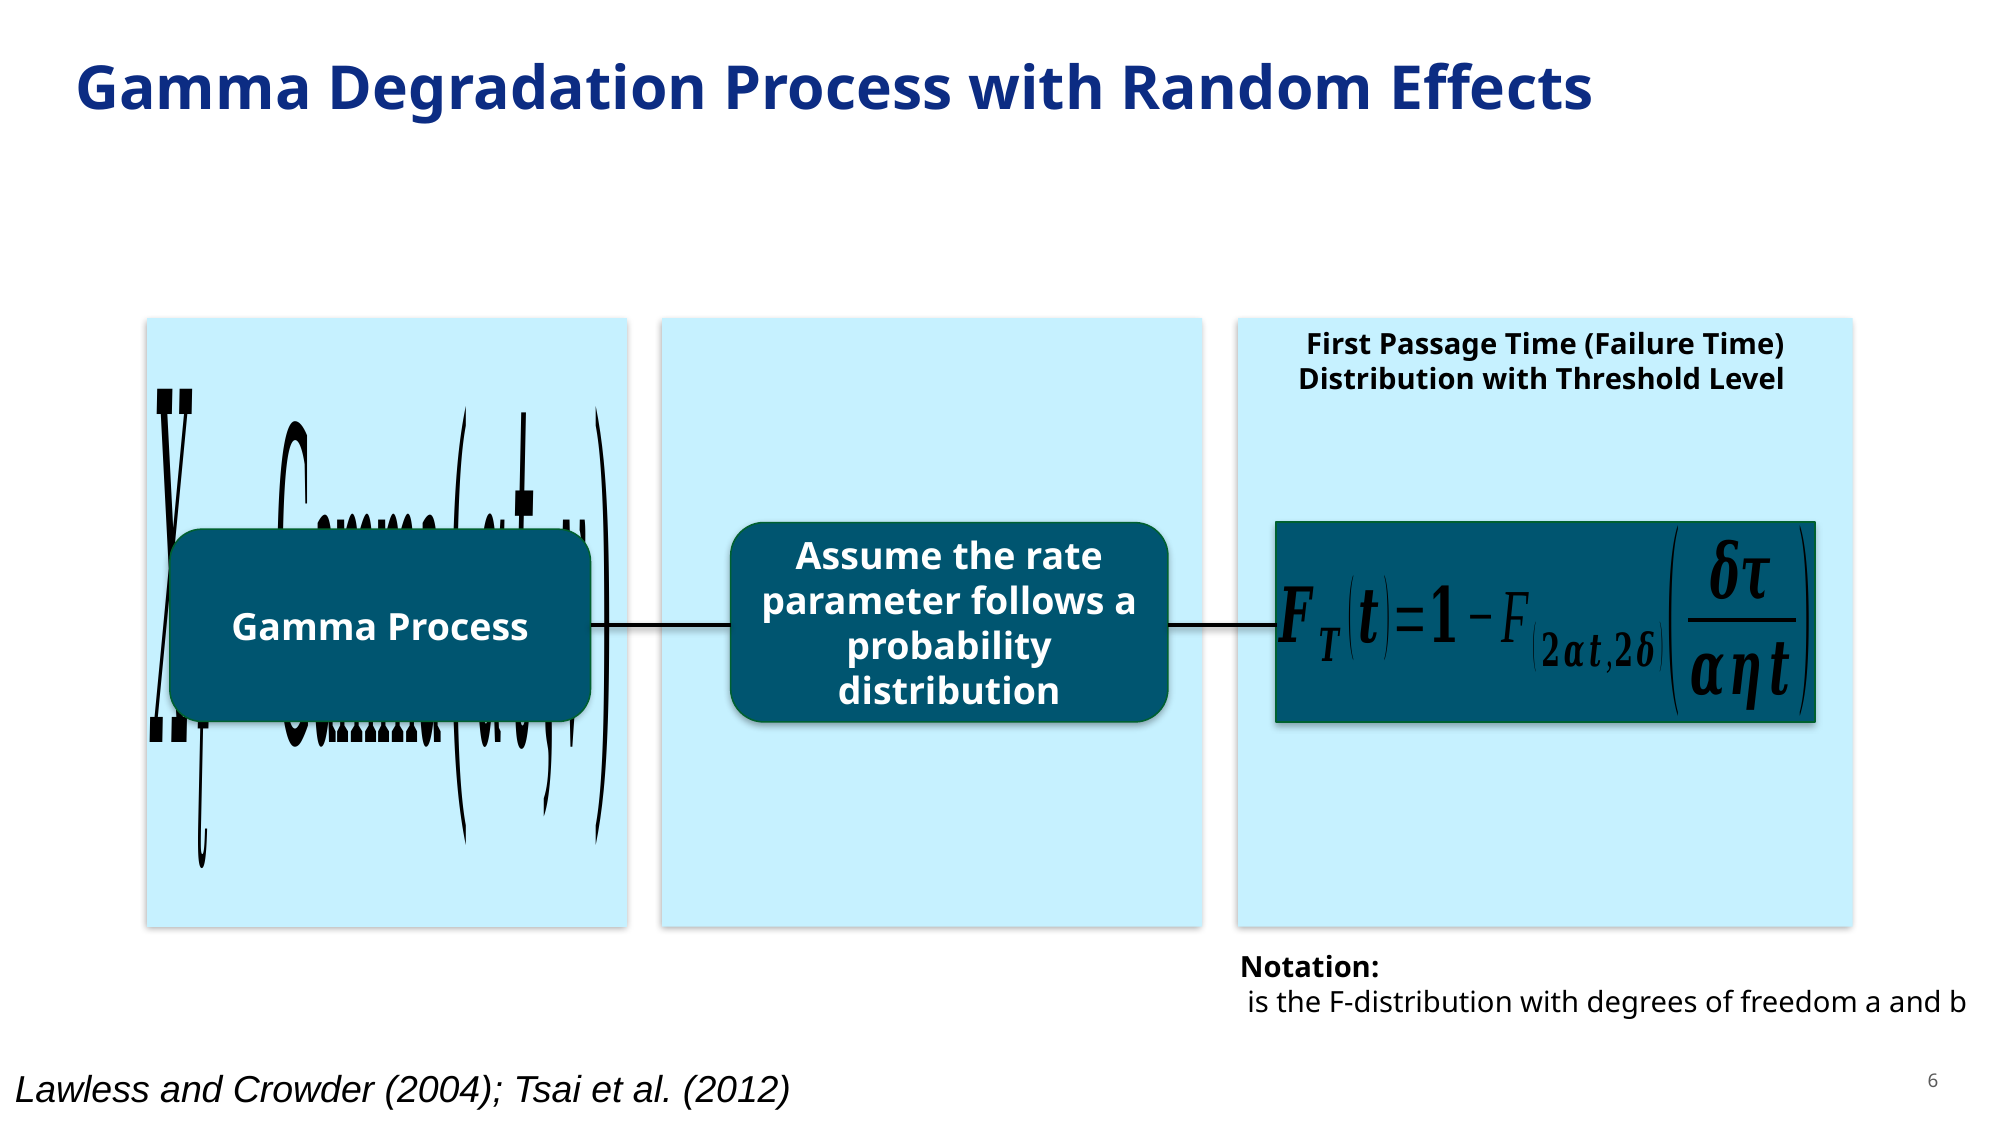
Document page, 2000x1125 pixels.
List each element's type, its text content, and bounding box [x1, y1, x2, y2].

text_box Gamma Process [169, 528, 592, 723]
text_box Assume the rate parameter follows a probability distribution [729, 521, 1169, 723]
text_box Lawless and Crowder (2004); Tsai et al. (2012) [0, 1057, 1000, 1118]
slide_number 6 [1912, 1061, 1989, 1103]
title Gamma Degradation Process with Random Effects [60, 52, 1945, 170]
